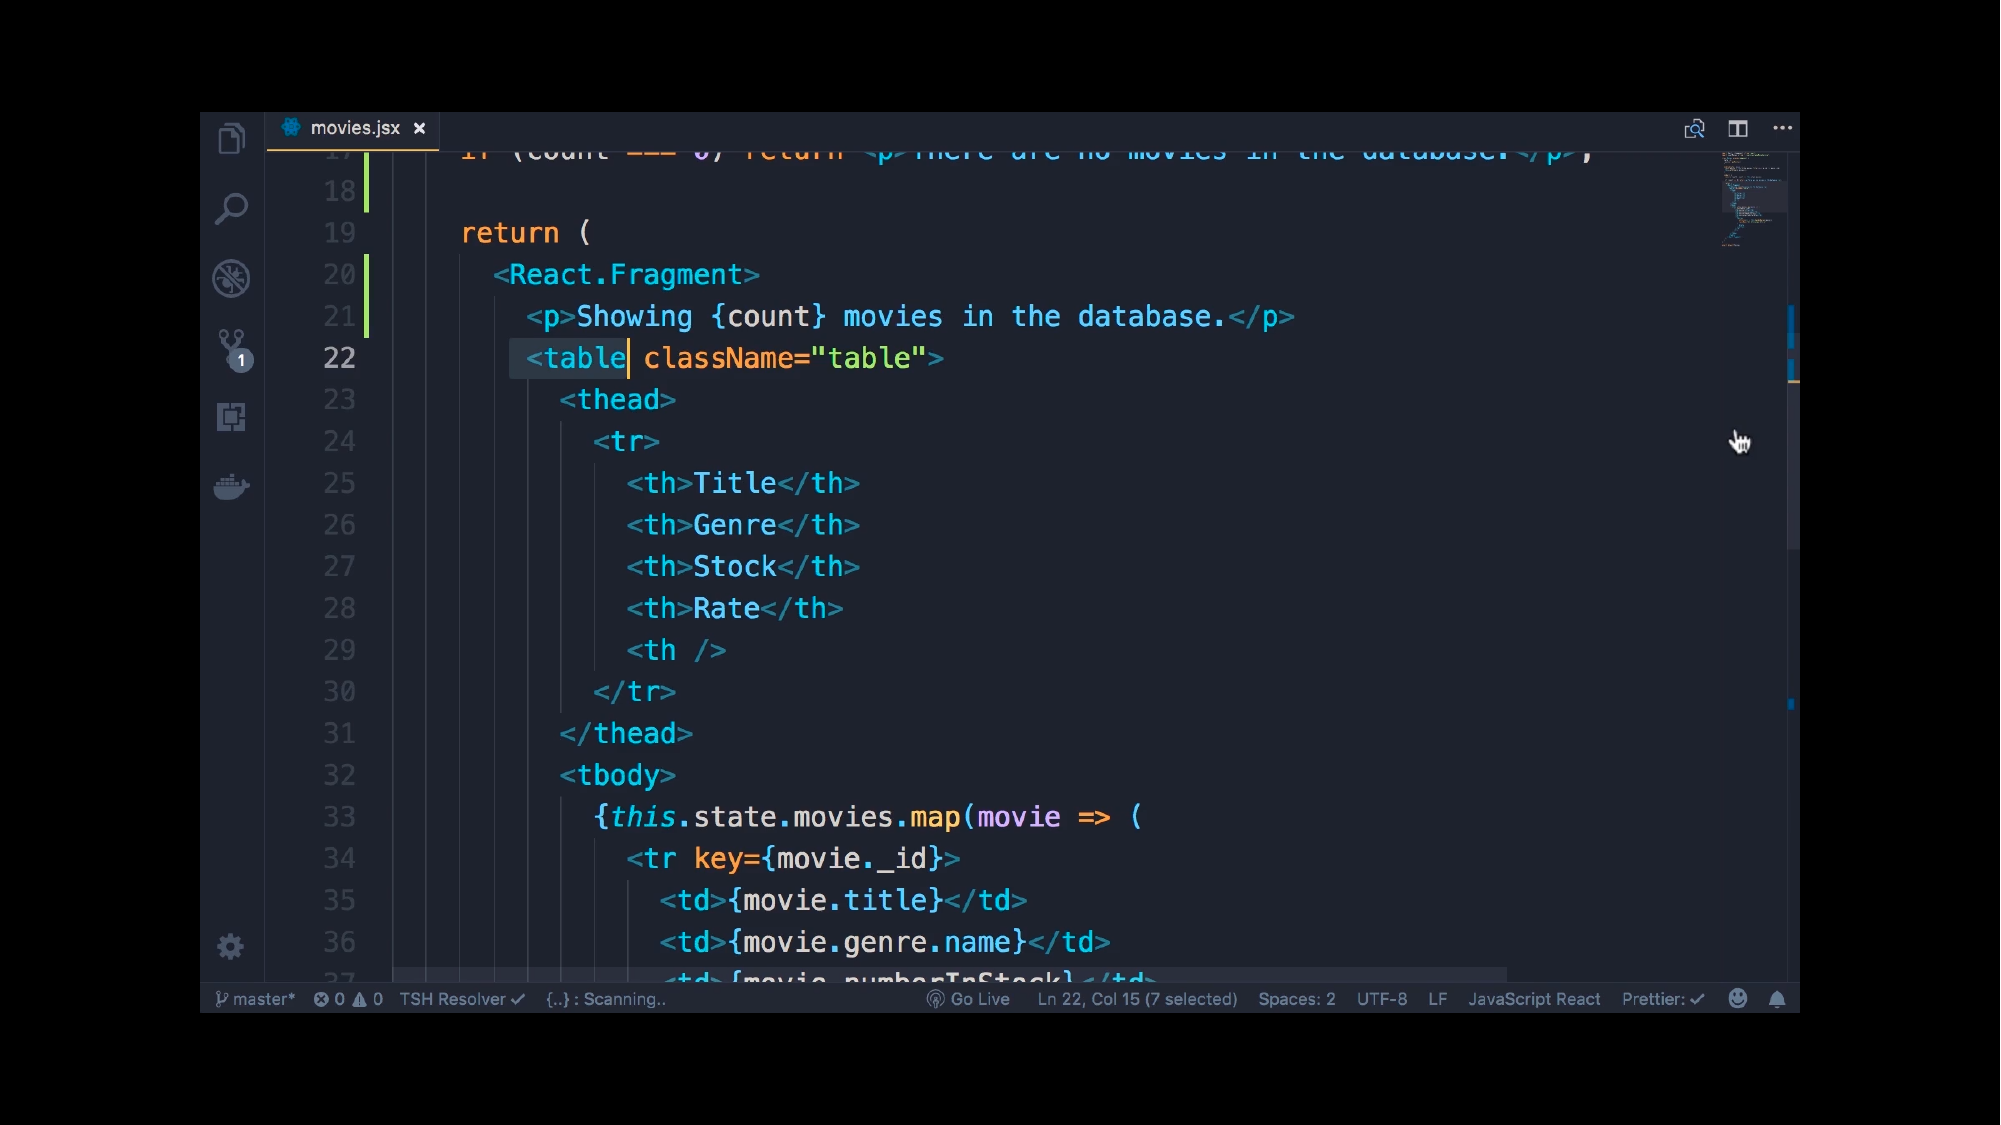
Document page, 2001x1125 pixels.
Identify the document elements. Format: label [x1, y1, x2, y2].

picture [199, 112, 1800, 1013]
